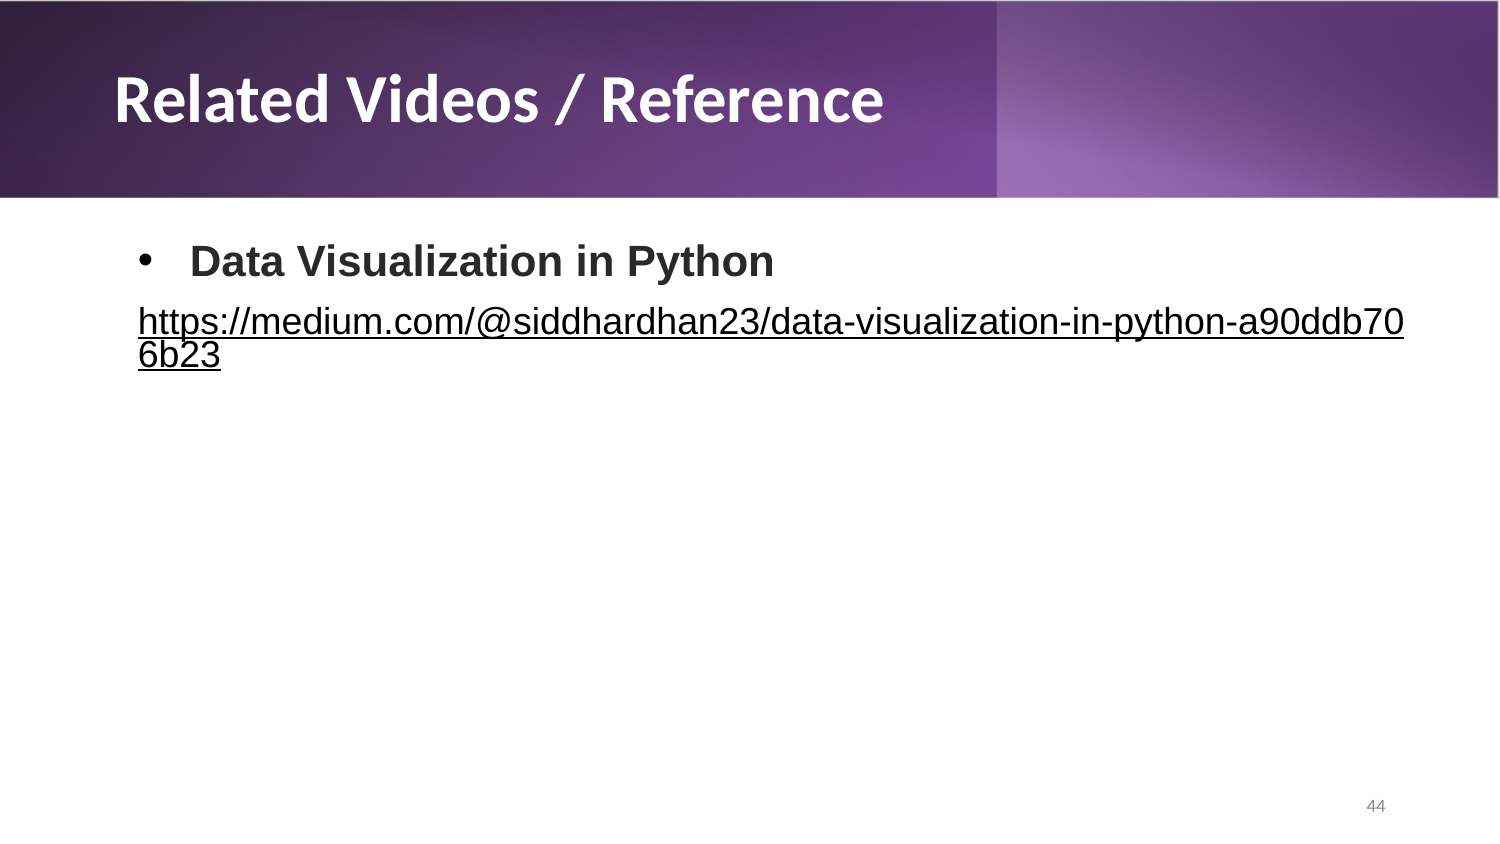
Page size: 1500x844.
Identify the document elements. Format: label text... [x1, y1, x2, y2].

picture [0, 0, 1500, 199]
slide_number ‹#› [1059, 782, 1397, 827]
list Data Visualization in Python https://medium.com/@siddhardhan23/data-visualization-in-python-a90ddb706b23 [103, 232, 1429, 639]
